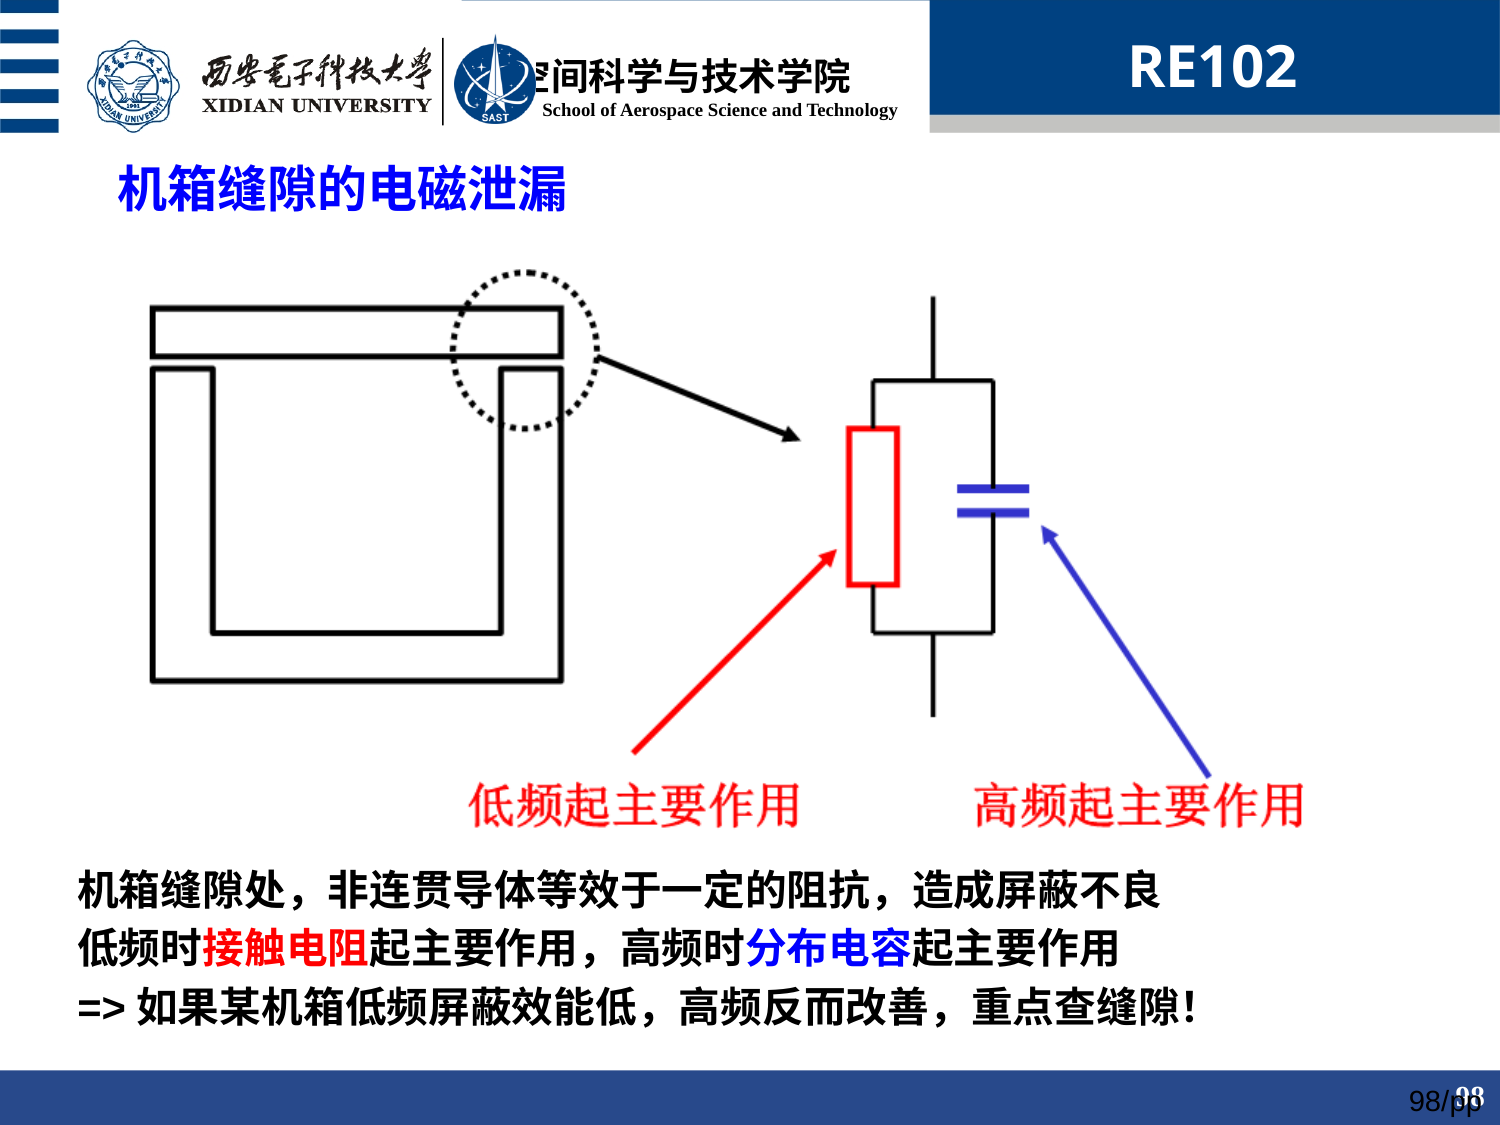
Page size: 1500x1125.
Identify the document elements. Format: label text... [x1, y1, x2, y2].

text_box 机箱缝隙处，非连贯导体等效于一定的阻抗，造成屏蔽不良 低频时接触电阻起主要作用，高频时分布电容起主要作用 =>如果某机箱低频屏蔽效能低，高频反而改善，重点查缝隙！ [62, 856, 1438, 1038]
text_box 98/pp [1312, 1074, 1497, 1116]
text_box 机箱缝隙的电磁泄漏 [102, 149, 863, 185]
picture [0, 0, 1500, 1070]
text_box RE102 [1112, 11, 1333, 95]
